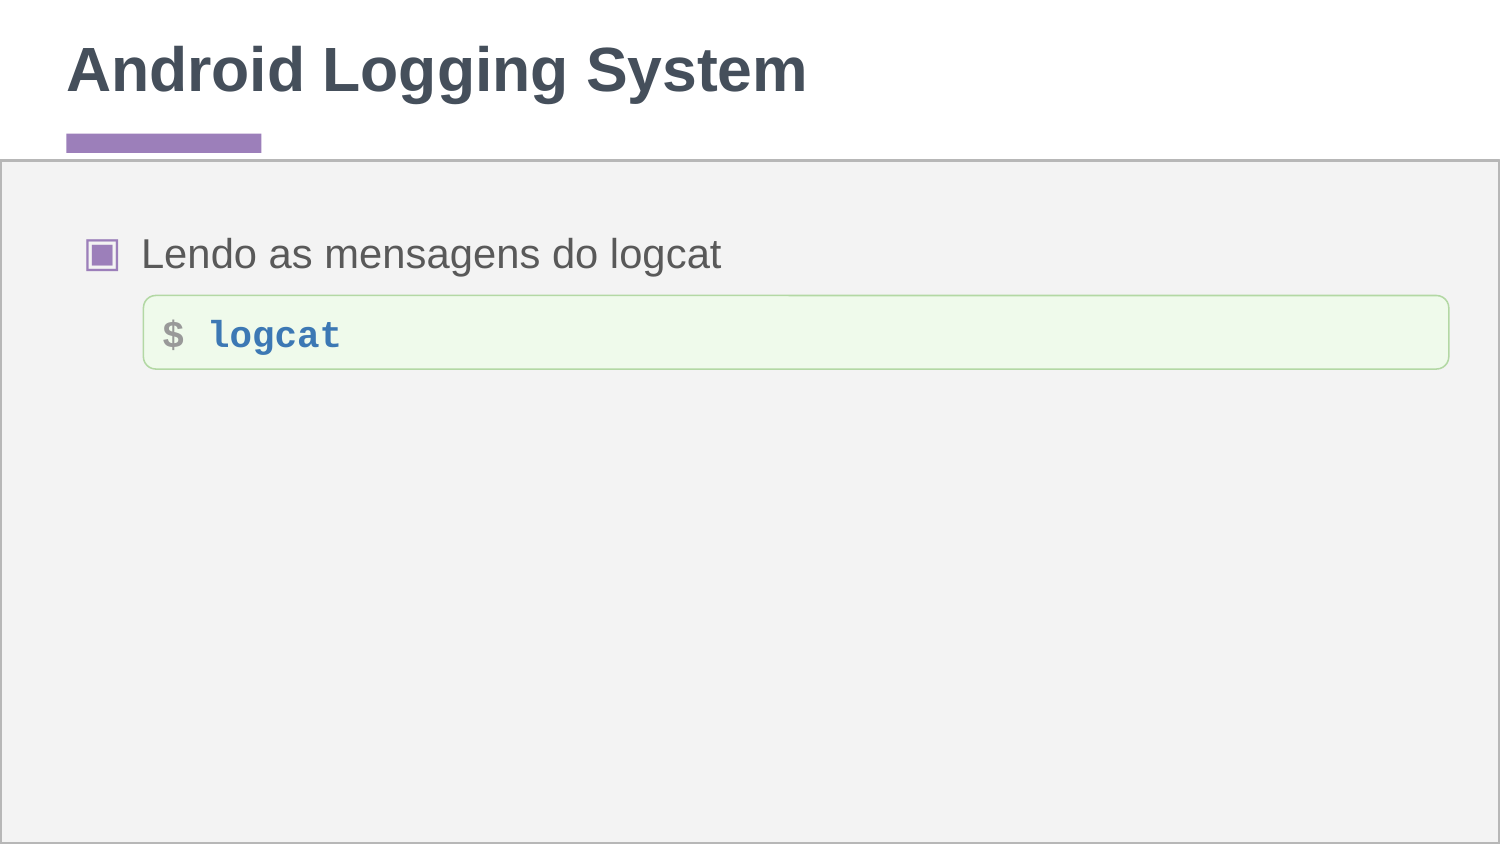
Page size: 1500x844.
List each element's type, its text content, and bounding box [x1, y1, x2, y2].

text_box [0, 160, 1500, 844]
title Android Logging System [51, 0, 1449, 134]
text_box $ logcat [143, 295, 1449, 370]
list Lendo as mensagens do logcat [51, 204, 1449, 293]
